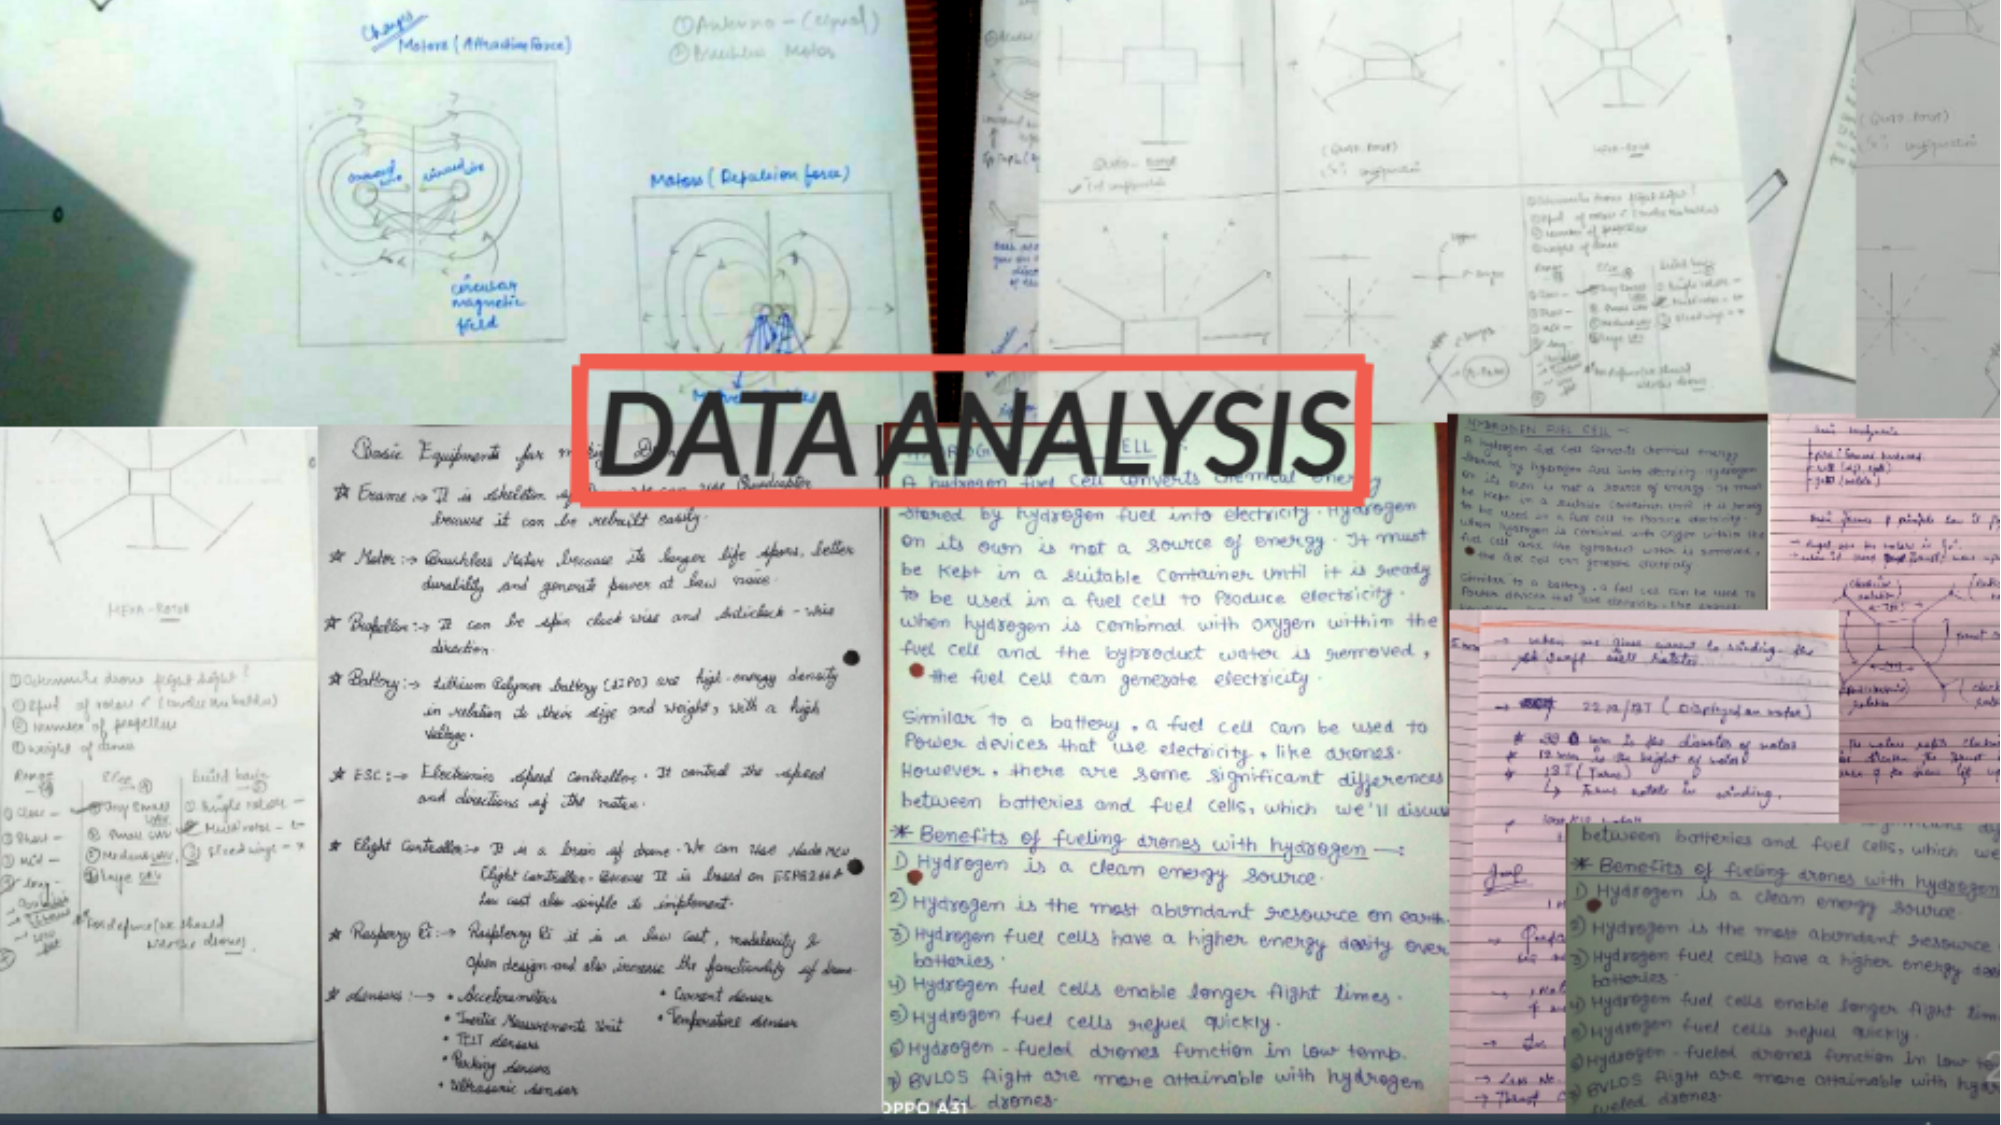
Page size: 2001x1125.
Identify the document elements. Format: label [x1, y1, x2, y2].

list [0, 0, 2000, 1125]
